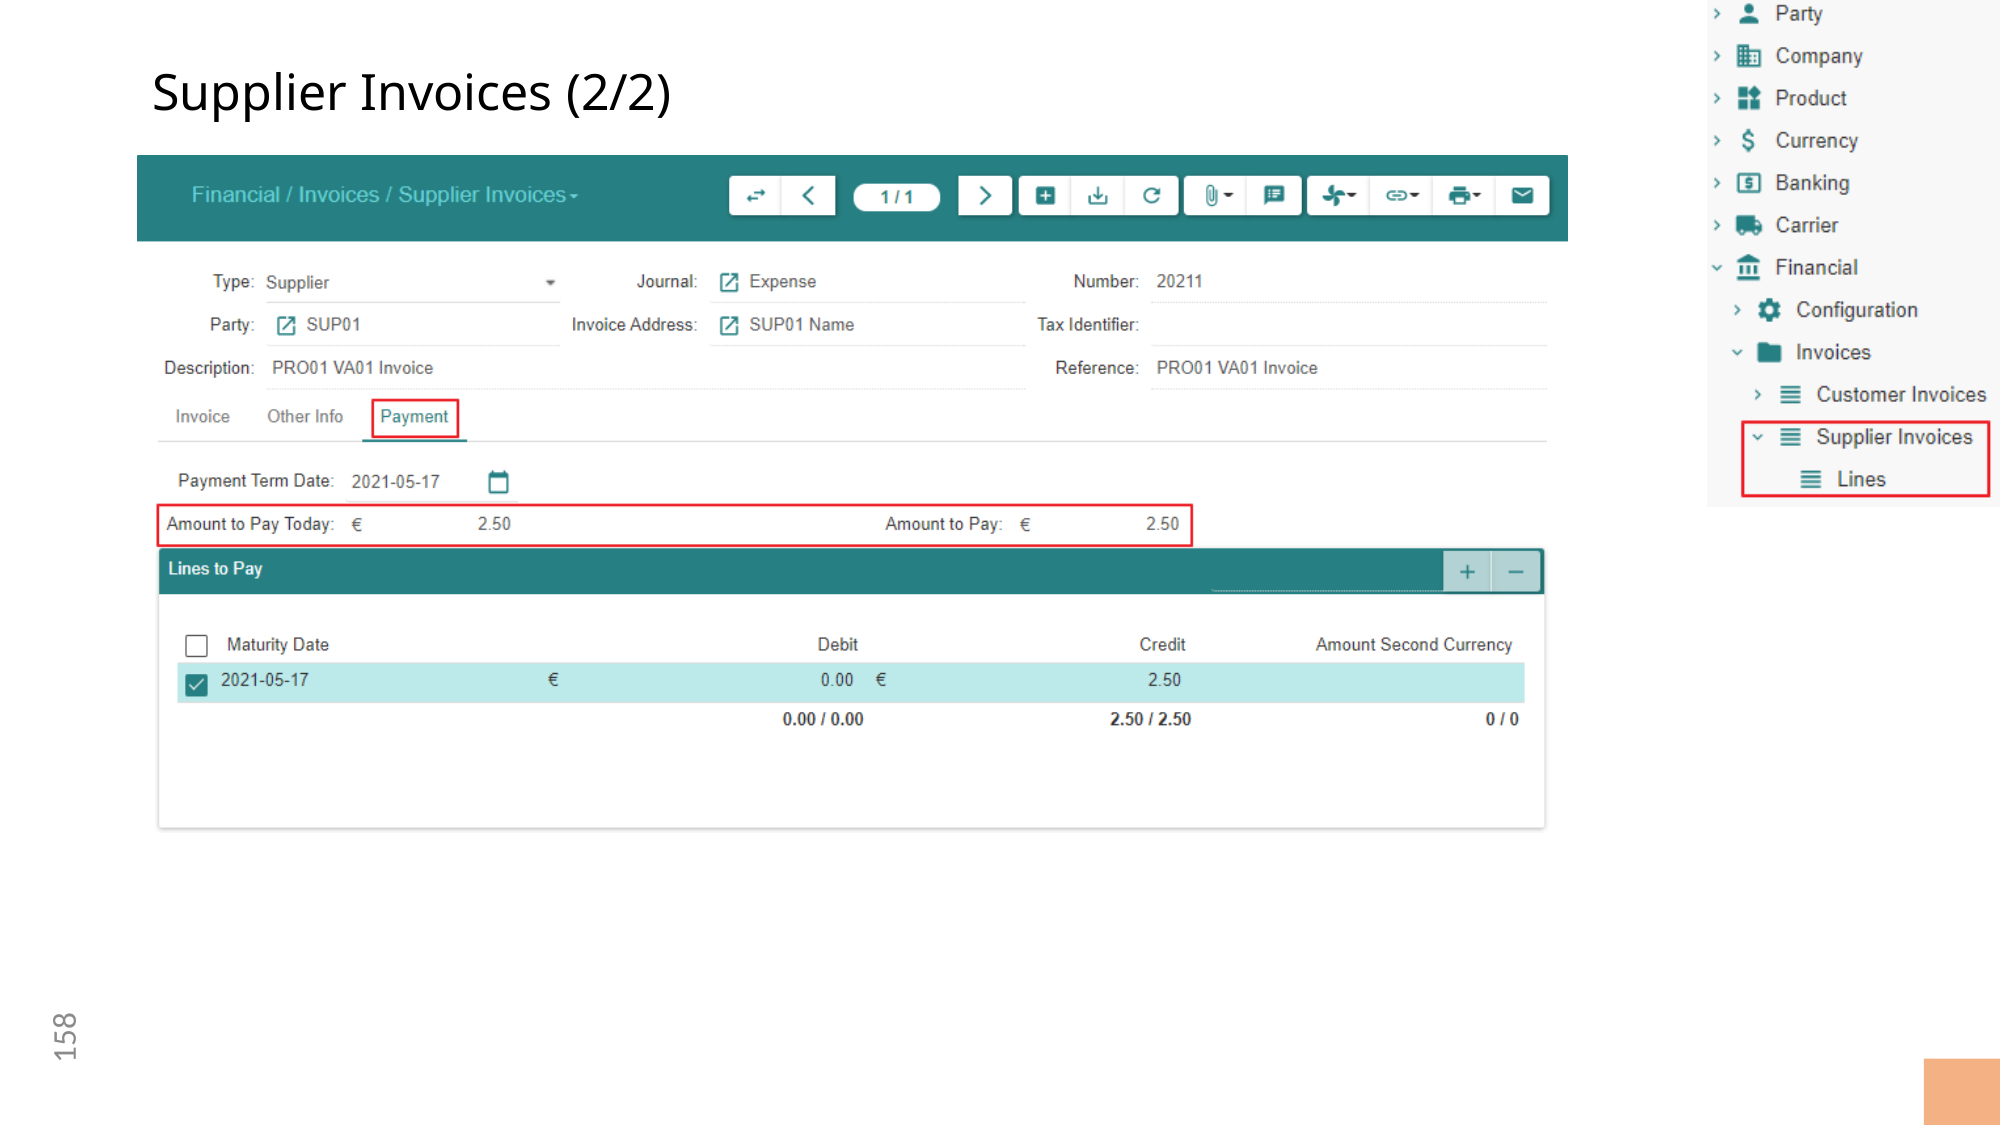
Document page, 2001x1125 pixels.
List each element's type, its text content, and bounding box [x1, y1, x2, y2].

picture [1707, 0, 2000, 507]
text_box [1923, 1058, 2000, 1125]
title Supplier Invoices (2/2) [137, 59, 1707, 136]
picture [137, 155, 1568, 833]
slide_number 158 [32, 969, 93, 1108]
